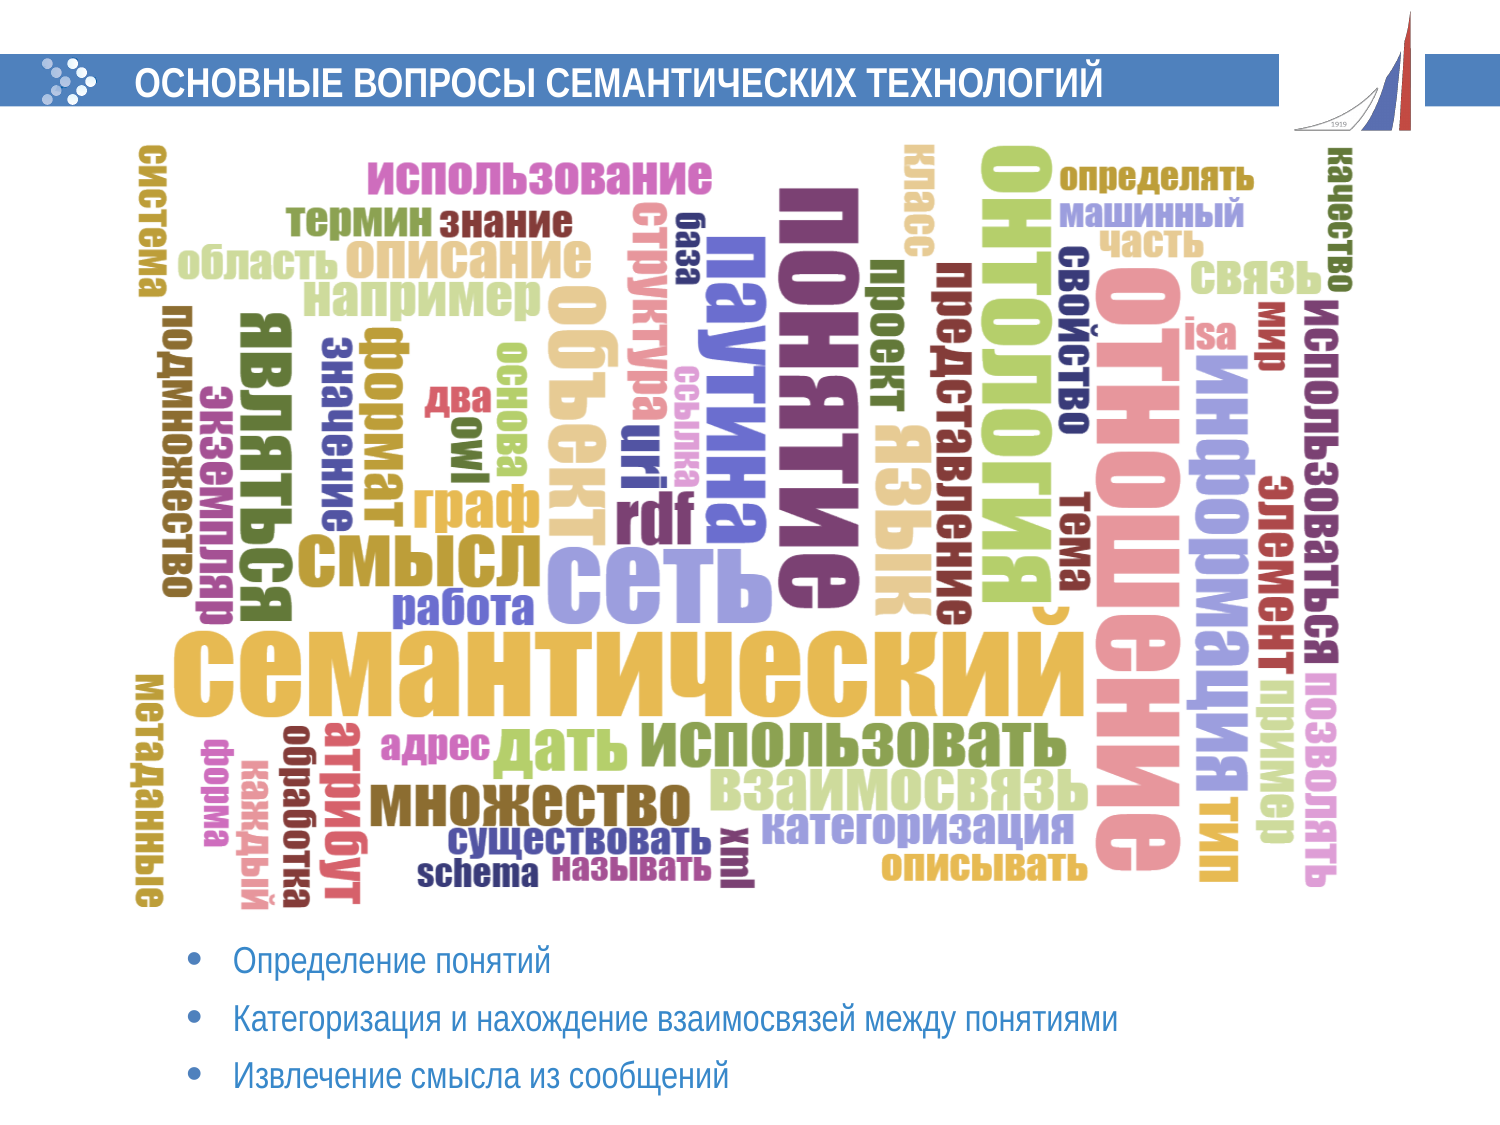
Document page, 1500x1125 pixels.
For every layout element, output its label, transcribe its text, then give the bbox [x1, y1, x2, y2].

text_box ОСНОВНЫЕ ВОПРОСЫ СЕМАНТИЧЕСКИХ ТЕХНОЛОГИЙ [119, 48, 1500, 114]
text_box Определение понятий Категоризация и нахождение взаимосвязей между понятиями Извлечение смысла из сообщений [171, 928, 1452, 1104]
picture [37, 54, 98, 108]
picture [1291, 11, 1414, 48]
picture [125, 114, 1414, 927]
